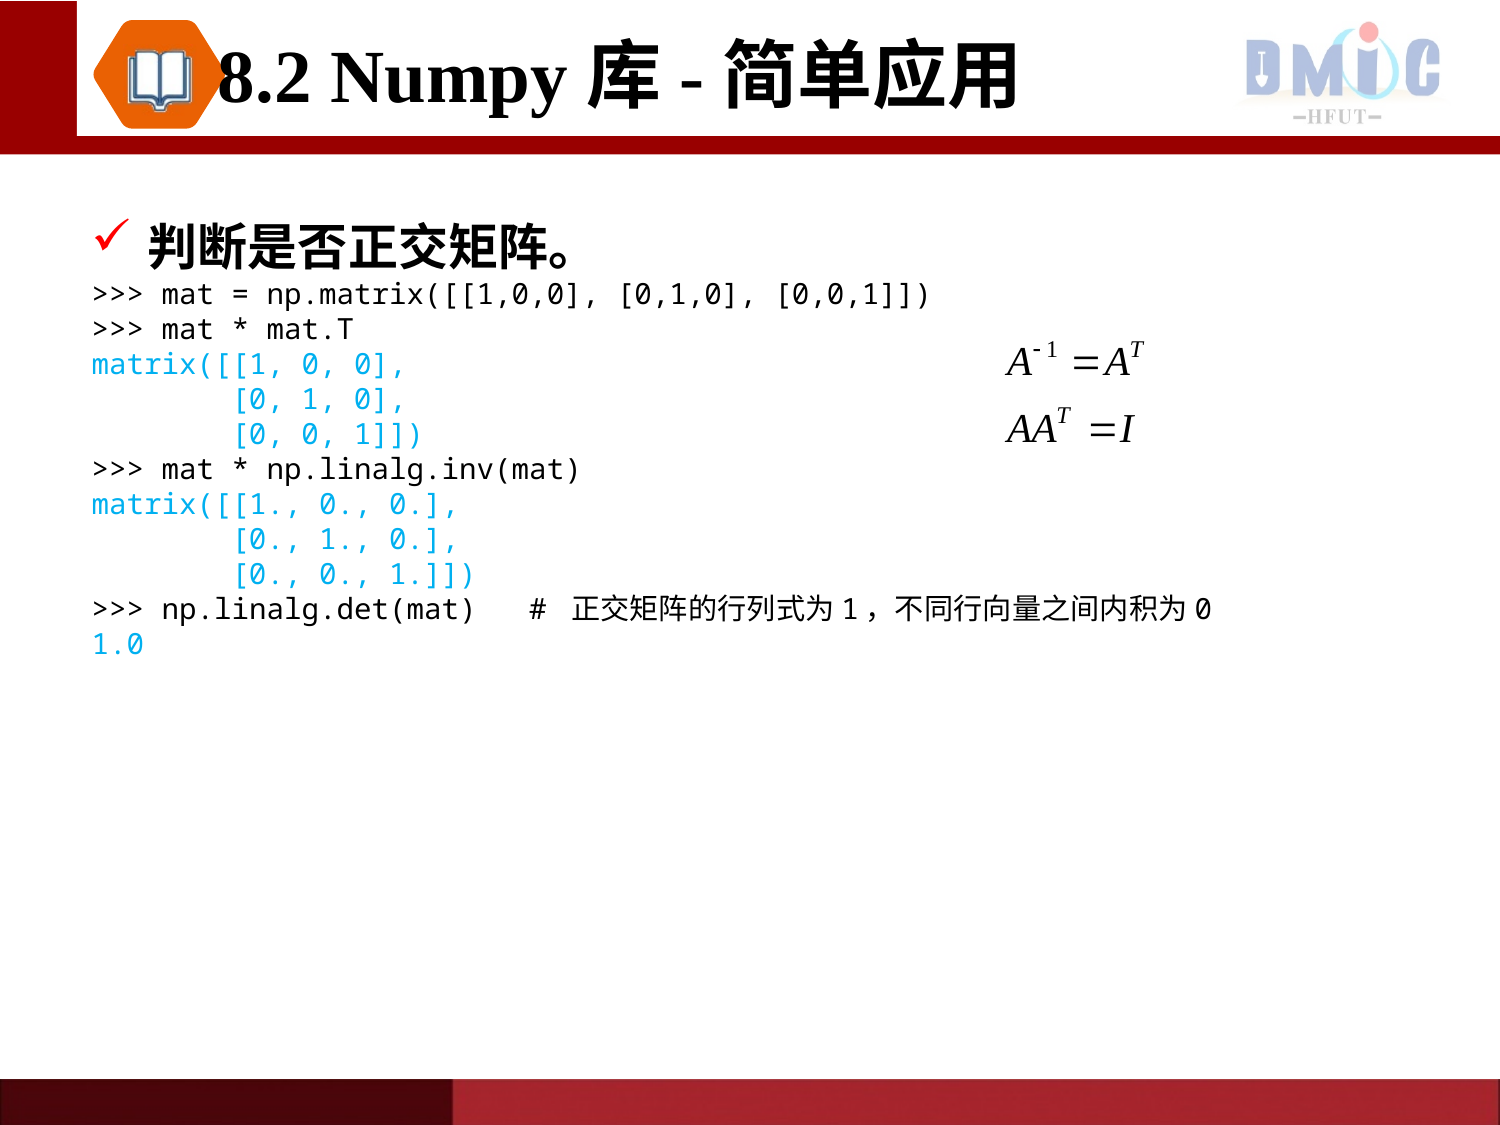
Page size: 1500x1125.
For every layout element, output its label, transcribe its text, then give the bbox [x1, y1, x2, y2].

picture [0, 1079, 1500, 1125]
list 判断是否正交矩阵。 >>> mat = np.matrix([[1,0,0], [0,1,0], [0,0,1]]) >>> mat * mat.T matrix([[1, 0, 0], [0, 1, 0], [0, 0, 1]]) >>> mat * np.linalg.inv(mat) matrix([[1., 0., 0.], [0., 1., 0.], [0., 0., 1.]]) >>> np.linalg.det(mat) # 正交矩阵的行列式为1，不同行向量之间内积为0 1.0 [76, 207, 1343, 766]
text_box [997, 328, 1156, 453]
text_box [29, 19, 1211, 129]
